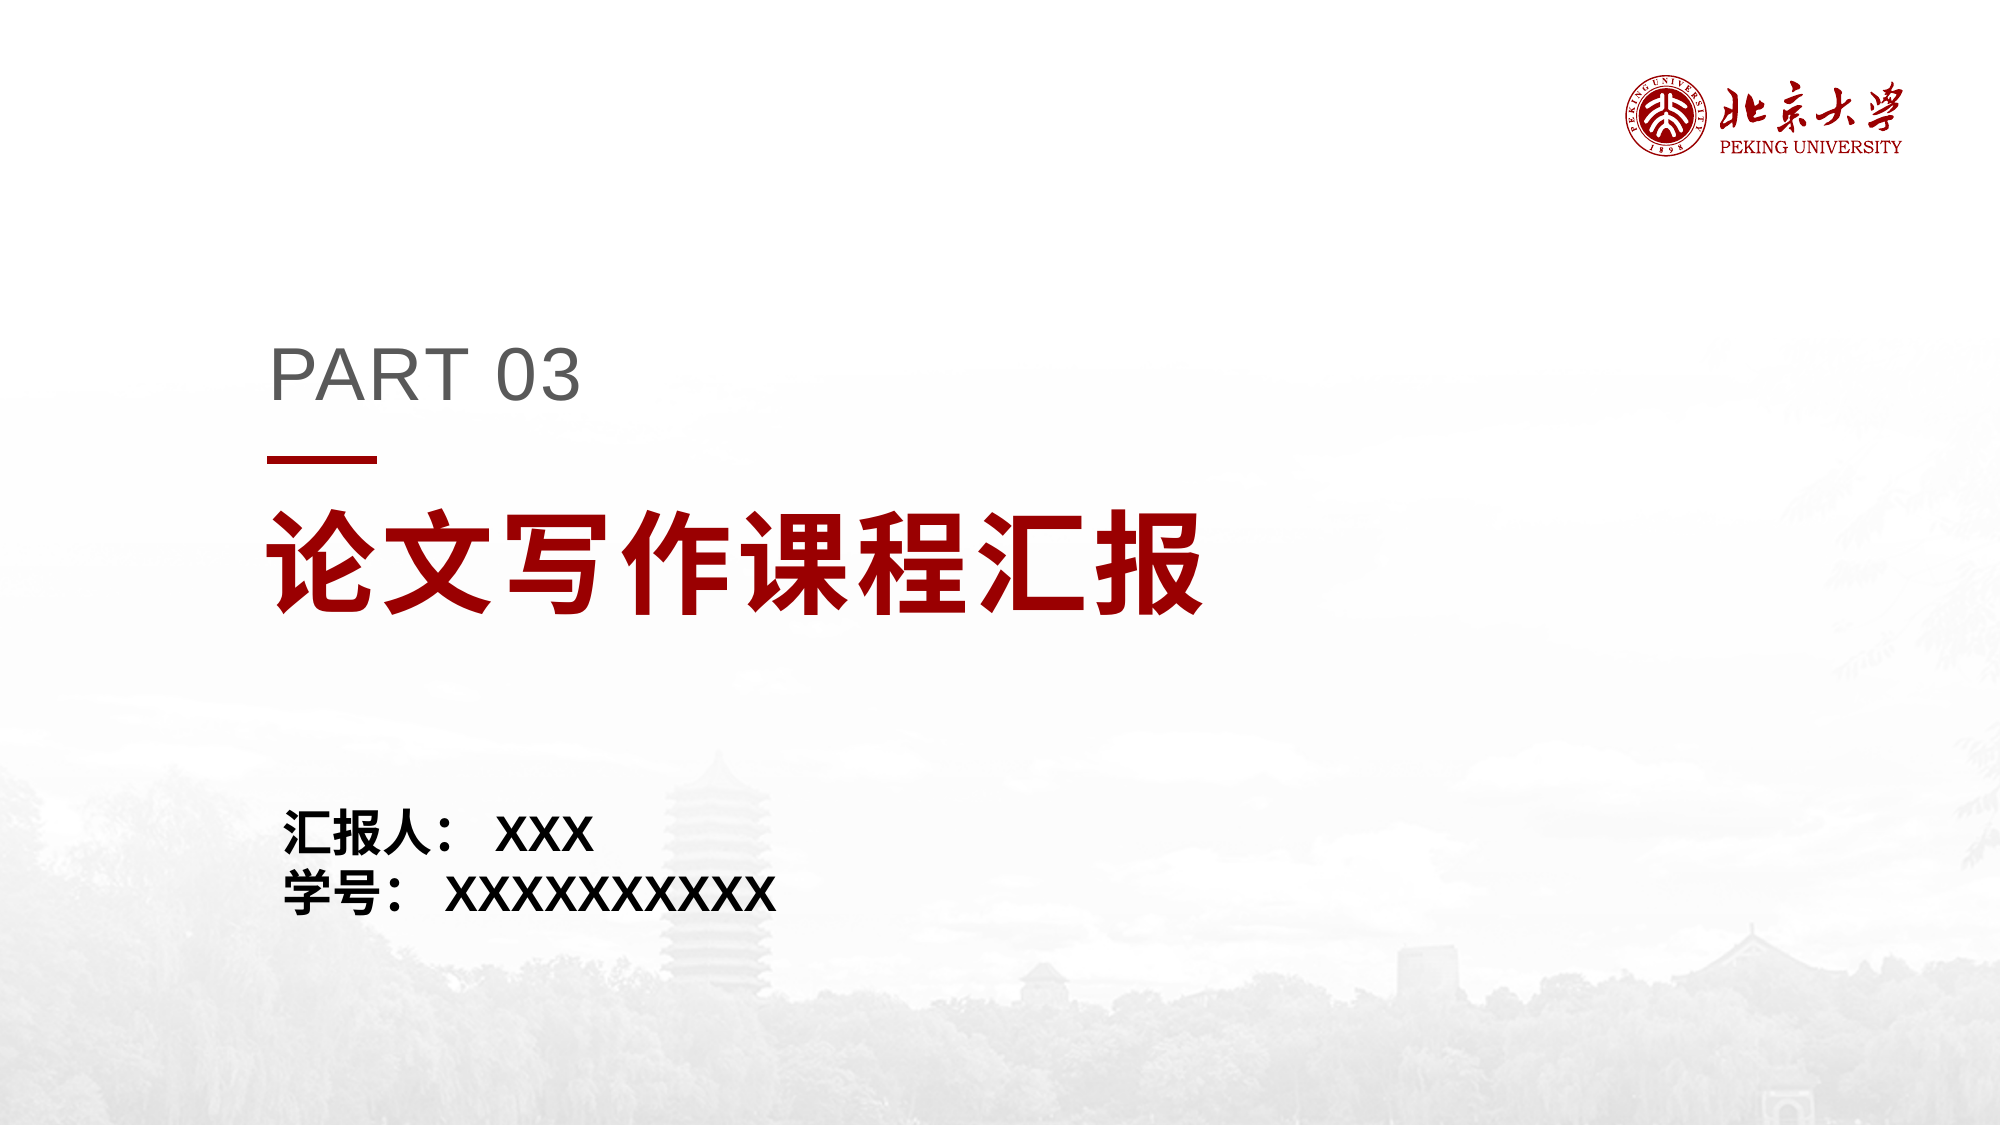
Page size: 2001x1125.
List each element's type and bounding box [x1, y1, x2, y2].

picture [0, 0, 2000, 1125]
text_box [1625, 74, 1903, 157]
